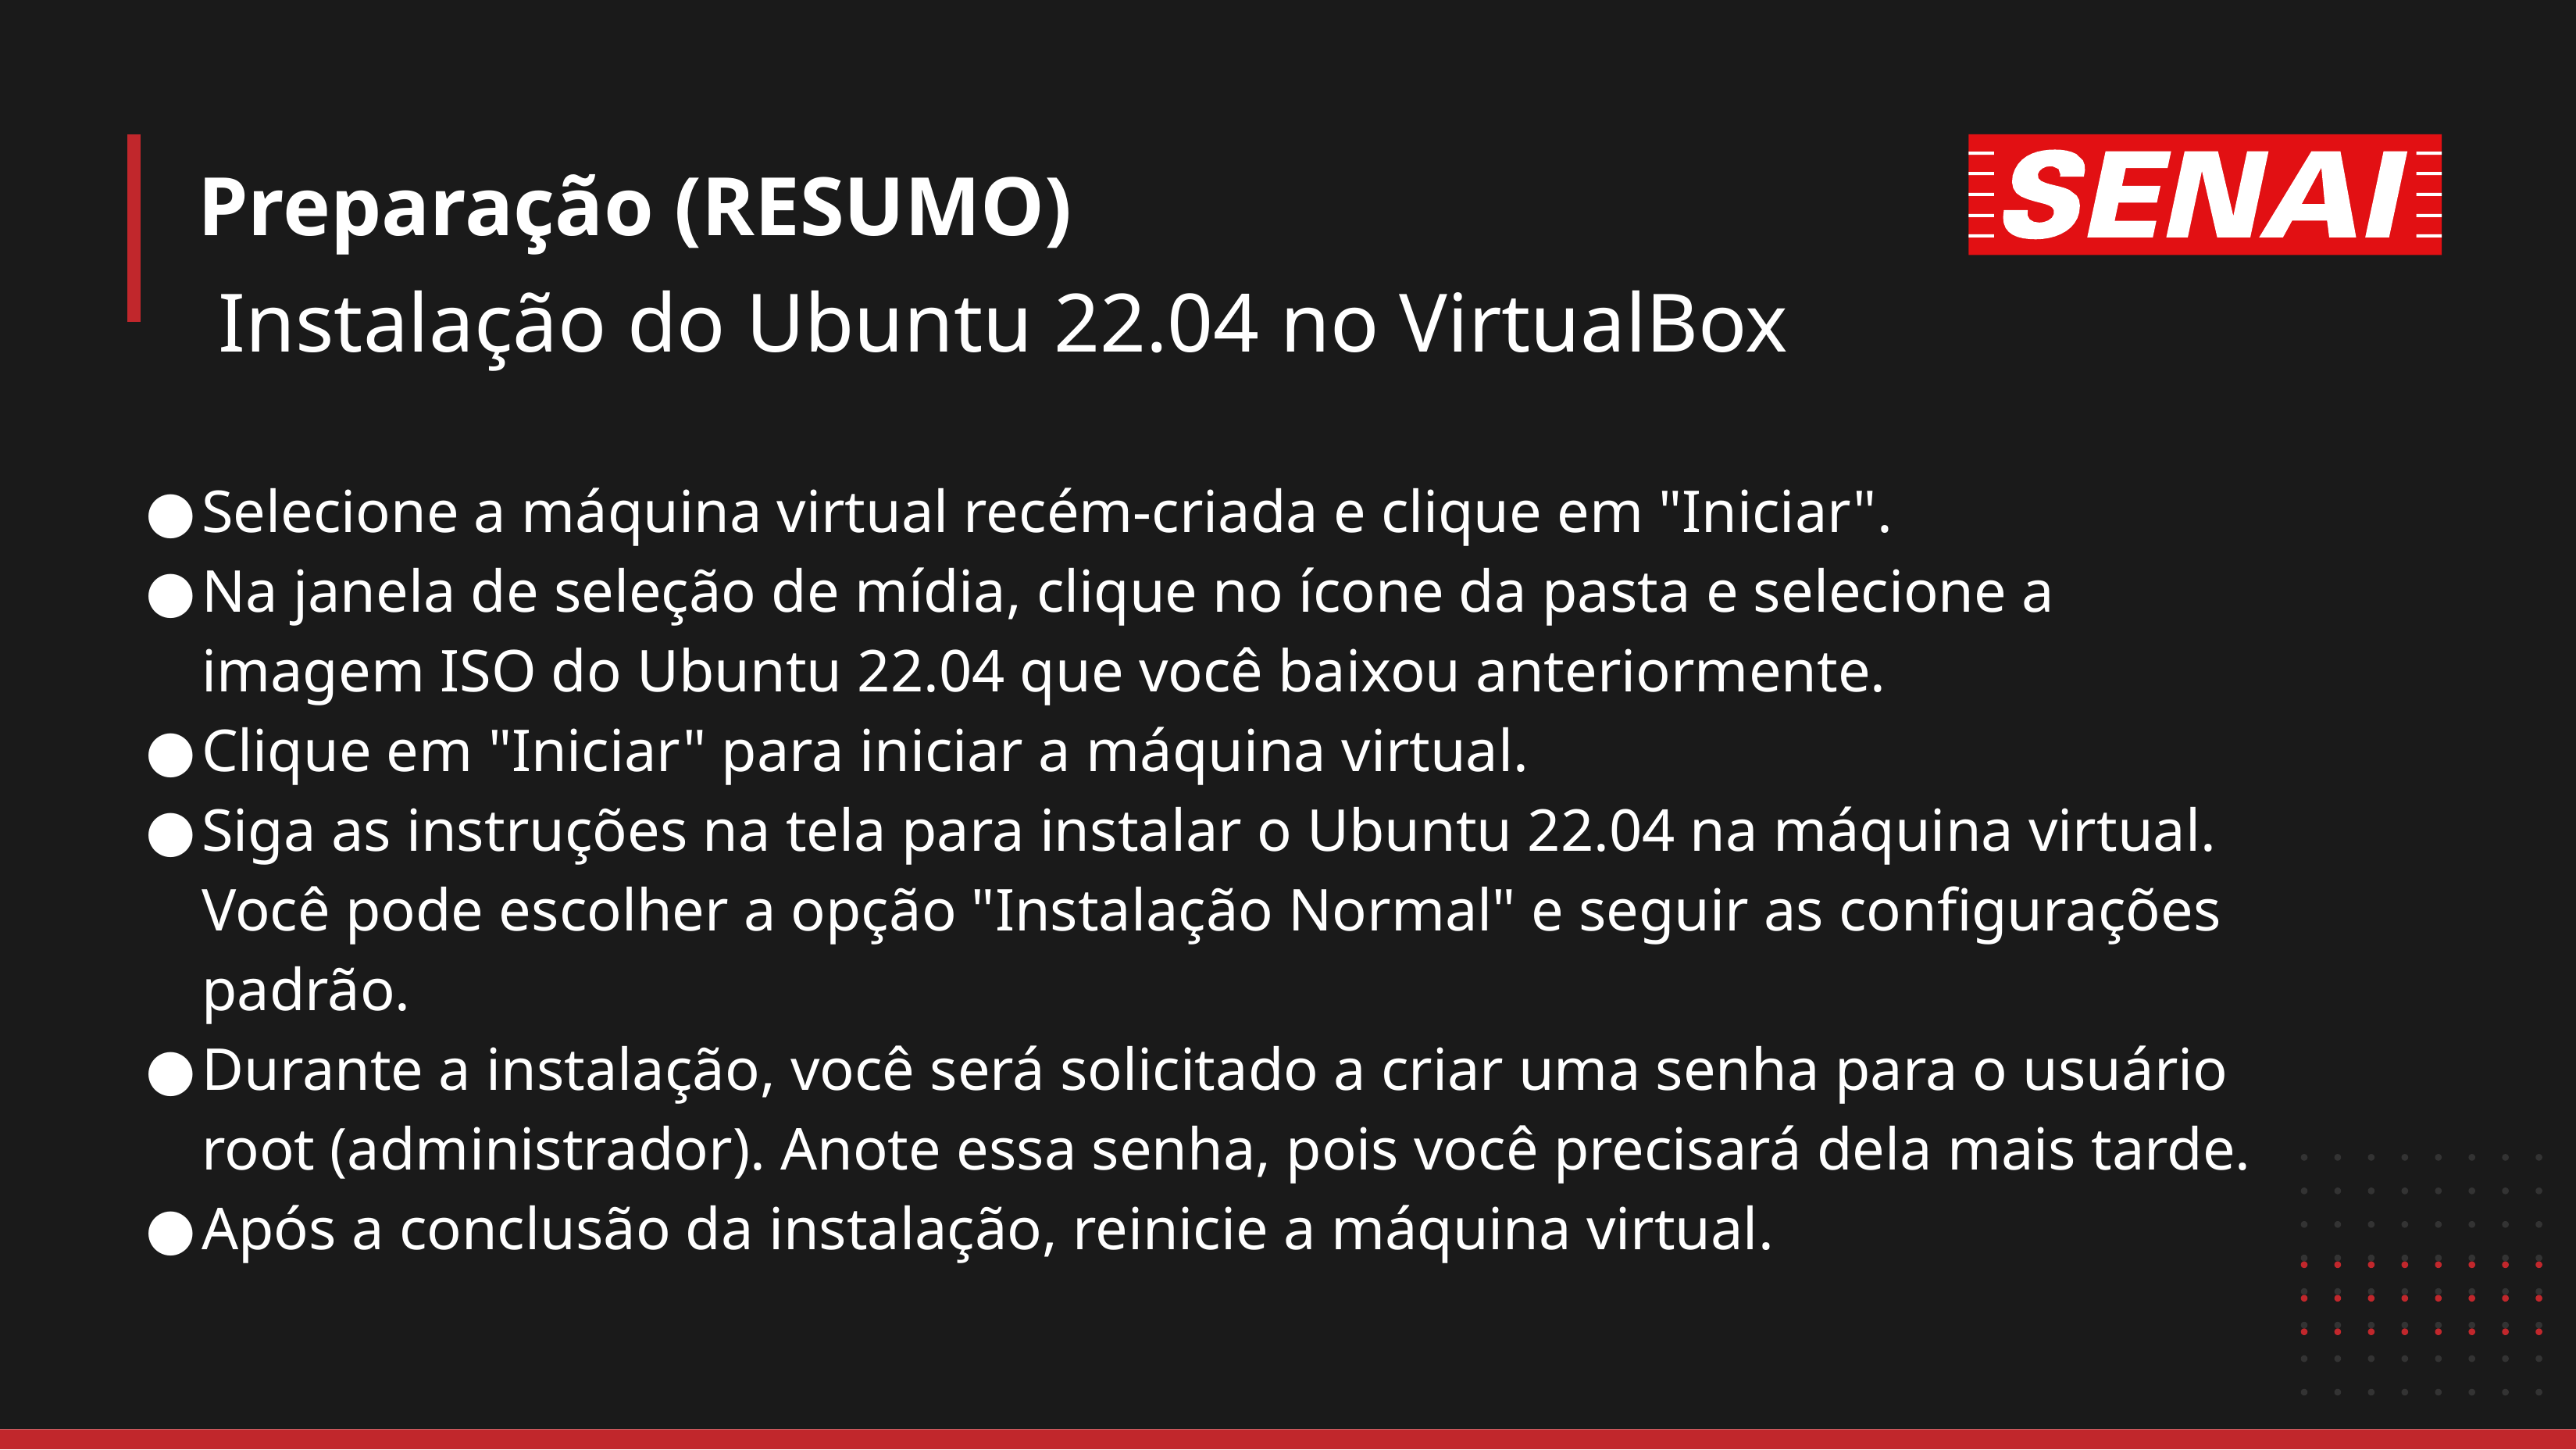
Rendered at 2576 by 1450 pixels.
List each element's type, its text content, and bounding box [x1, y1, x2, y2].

text_box [2334, 1388, 2342, 1396]
text_box [2535, 1188, 2542, 1195]
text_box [2300, 1261, 2543, 1336]
text_box [2367, 1221, 2375, 1228]
text_box [2367, 1154, 2375, 1161]
text_box [2367, 1355, 2375, 1362]
text_box [2401, 1254, 2409, 1260]
text_box [2502, 1154, 2509, 1161]
text_box [2502, 1254, 2509, 1260]
text_box [2468, 1355, 2476, 1362]
text_box [2468, 1388, 2476, 1396]
text_box [2334, 1254, 2342, 1260]
text_box [2334, 1188, 2342, 1195]
text_box [2334, 1355, 2342, 1362]
text_box [0, 1429, 2576, 1449]
text_box [2334, 1221, 2342, 1228]
text_box [2535, 1221, 2542, 1228]
text_box [2300, 1355, 2308, 1362]
text_box [2401, 1154, 2409, 1161]
text_box [2300, 1221, 2308, 1228]
title Preparação (RESUMO) Instalação do Ubuntu 22.04 no VirtualBox [196, 134, 2472, 378]
text_box [2535, 1154, 2542, 1161]
text_box [2300, 1154, 2308, 1161]
text_box [2367, 1188, 2375, 1195]
text_box [2502, 1355, 2509, 1362]
text_box [2401, 1355, 2409, 1362]
text_box [2401, 1188, 2409, 1195]
text_box [2502, 1188, 2509, 1195]
text_box [2300, 1254, 2308, 1260]
text_box [2535, 1355, 2542, 1362]
text_box Selecione a máquina virtual recém-criada e clique em "Iniciar". Na janela de seleção de mídia, clique no ícone da pasta e selecione a imagem ISO do Ubuntu 22.04 que você baixou anteriormente. Clique em "Iniciar" para iniciar a máquina virtual. Siga as instruções na tela para instalar o Ubuntu 22.04 na máquina virtual. Você pode escolher a opção "Instalação Normal" e seguir as configurações padrão. Durante a instalação, você será solicitado a criar uma senha para o usuário root (administrador). Anote essa senha, pois você precisará dela mais tarde. Após a conclusão da instalação, reinicie a máquina virtual. [134, 452, 2275, 1362]
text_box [1968, 134, 2442, 255]
text_box [2367, 1388, 2375, 1396]
text_box [2435, 1355, 2442, 1362]
text_box [2367, 1254, 2375, 1260]
text_box [2401, 1221, 2409, 1228]
text_box [2468, 1188, 2476, 1195]
text_box [2502, 1388, 2509, 1396]
text_box [2435, 1188, 2442, 1195]
text_box [2502, 1221, 2509, 1228]
text_box [2401, 1388, 2409, 1396]
text_box [2468, 1254, 2476, 1260]
text_box [2300, 1388, 2308, 1396]
text_box [2435, 1154, 2442, 1161]
text_box [2468, 1154, 2476, 1161]
text_box [2435, 1254, 2442, 1260]
text_box [2468, 1221, 2476, 1228]
text_box [2300, 1188, 2308, 1195]
text_box [2435, 1388, 2442, 1396]
text_box [2435, 1221, 2442, 1228]
text_box [2334, 1154, 2342, 1161]
text_box [2535, 1254, 2542, 1260]
text_box [2535, 1388, 2542, 1396]
